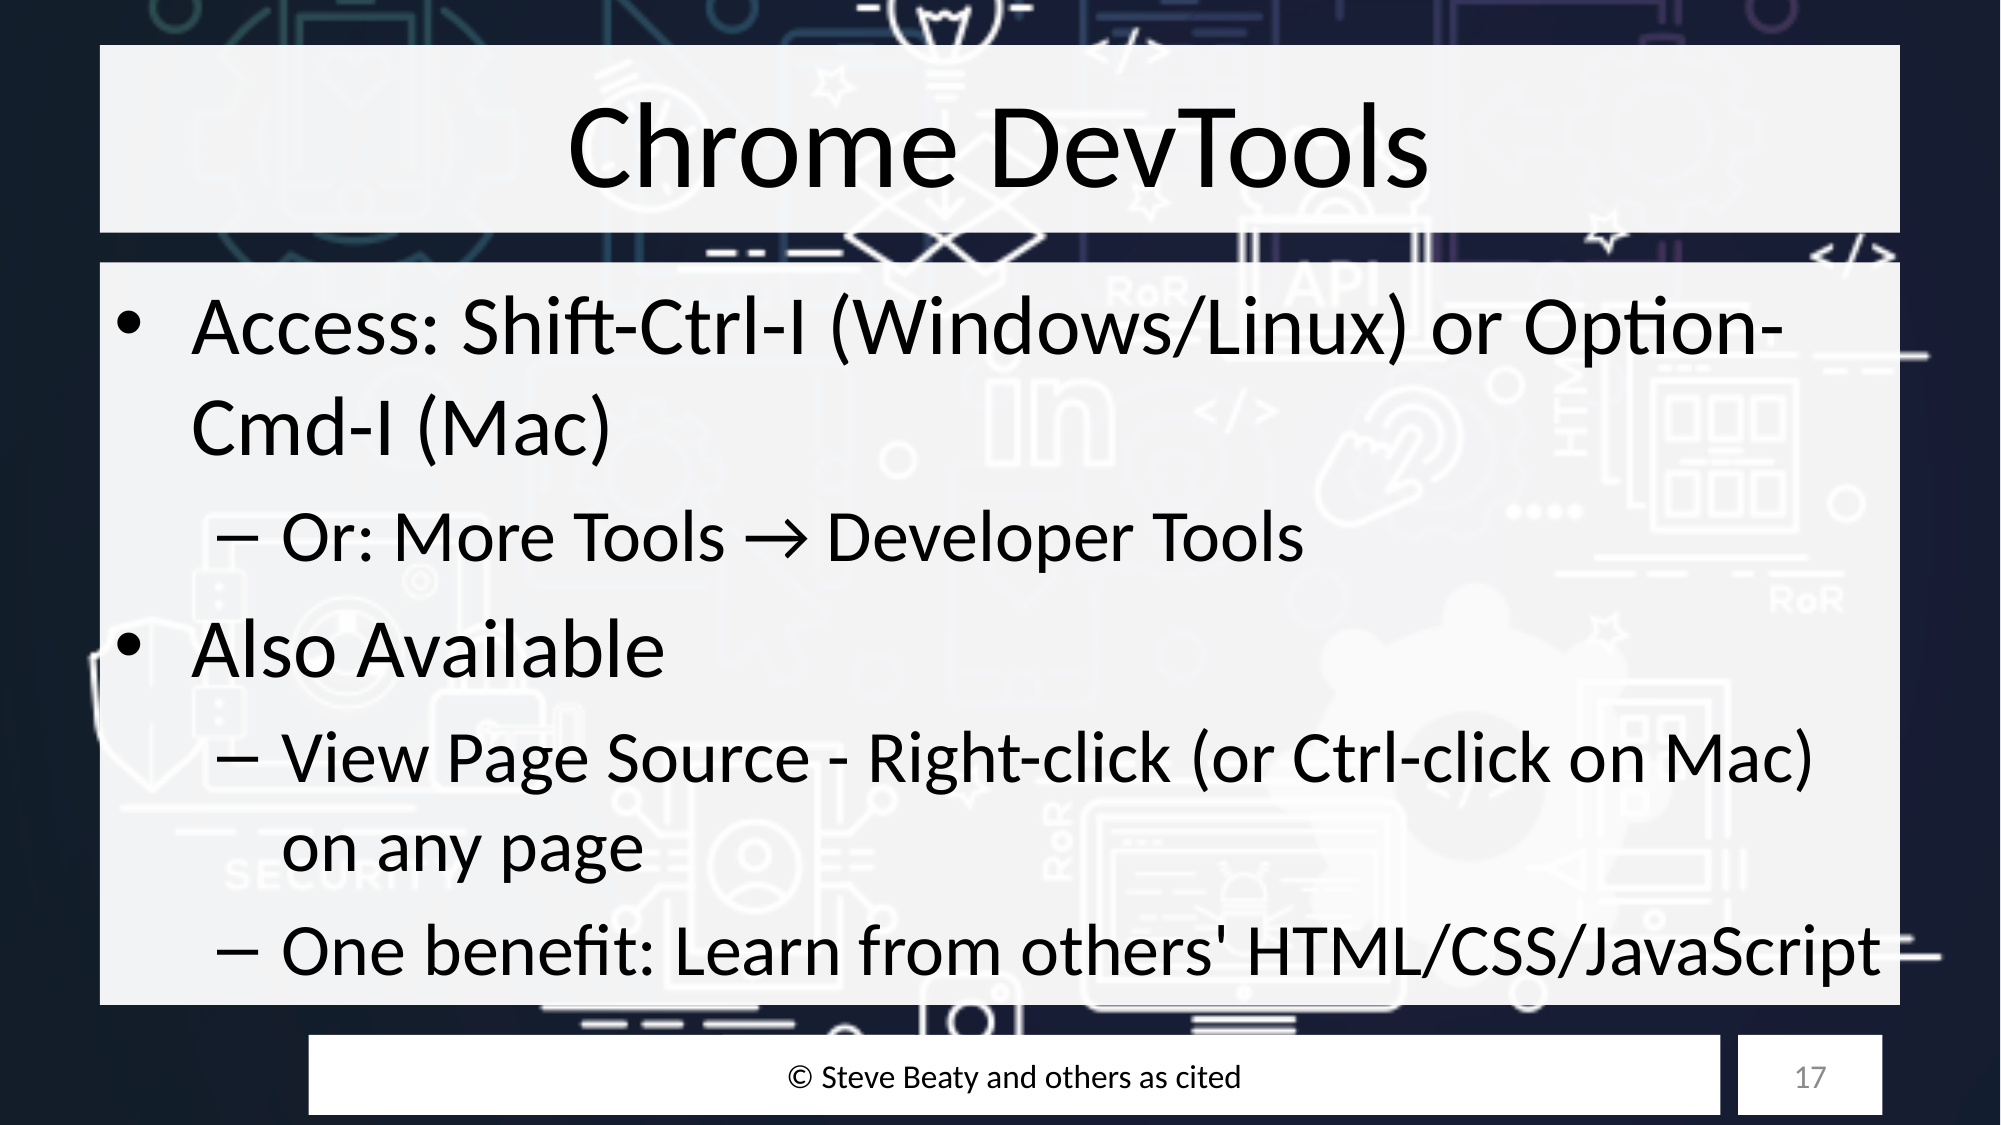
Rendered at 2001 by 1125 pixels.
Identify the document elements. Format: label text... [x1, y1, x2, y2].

list Access: Shift-Ctrl-I (Windows/Linux) or Option-Cmd-I (Mac) Or: More Tools → Developer Tools Also Available View Page Source - Right-click (or Ctrl-click on Mac) on any page One benefit: Learn from others' HTML/CSS/JavaScript [99, 262, 1900, 1005]
picture [0, 0, 2001, 1125]
title Chrome DevTools [99, 45, 1900, 233]
footer © Steve Beaty and others as cited [308, 1034, 1721, 1115]
slide_number 17 [1738, 1034, 1883, 1115]
